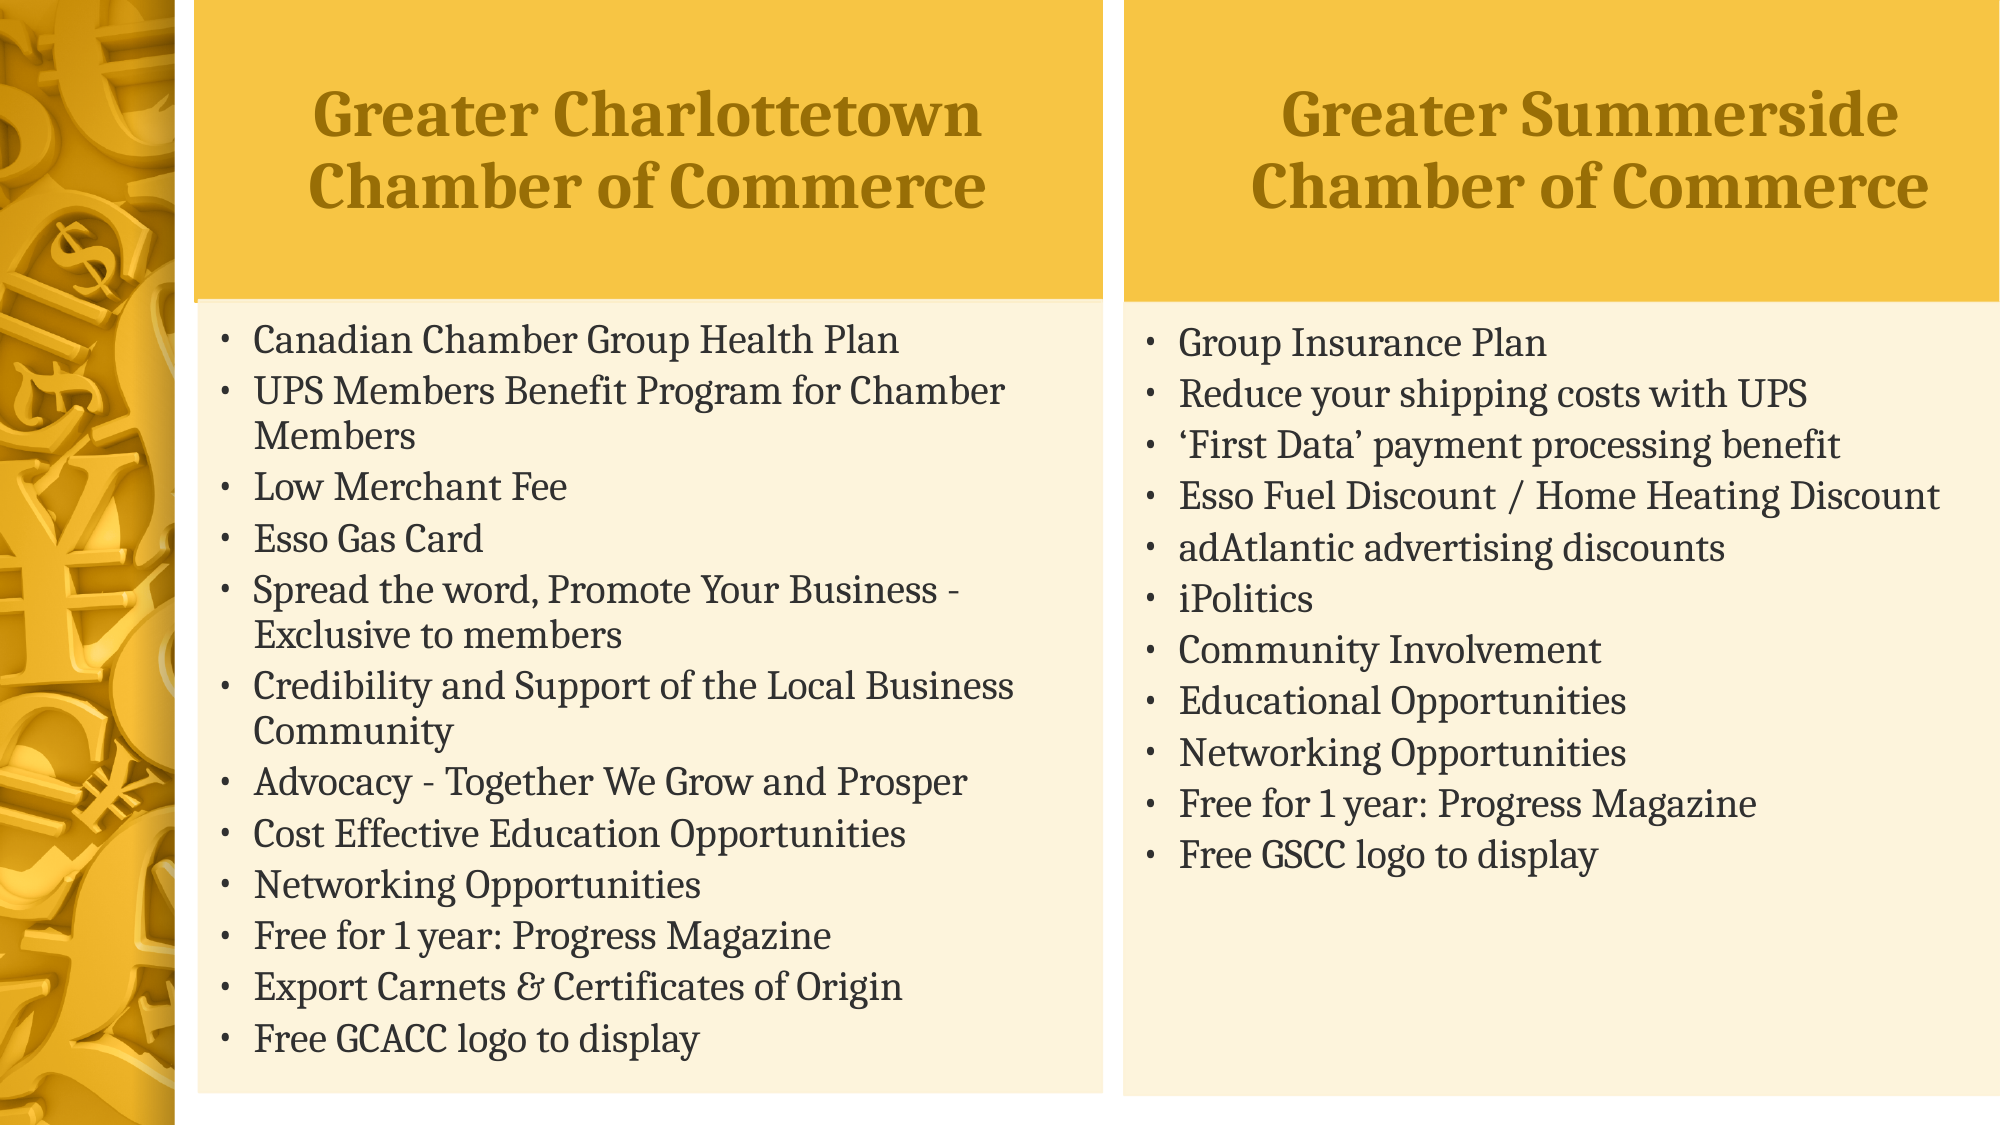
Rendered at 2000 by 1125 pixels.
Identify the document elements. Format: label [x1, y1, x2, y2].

text_box [194, 0, 2000, 1096]
picture [0, 0, 175, 1125]
